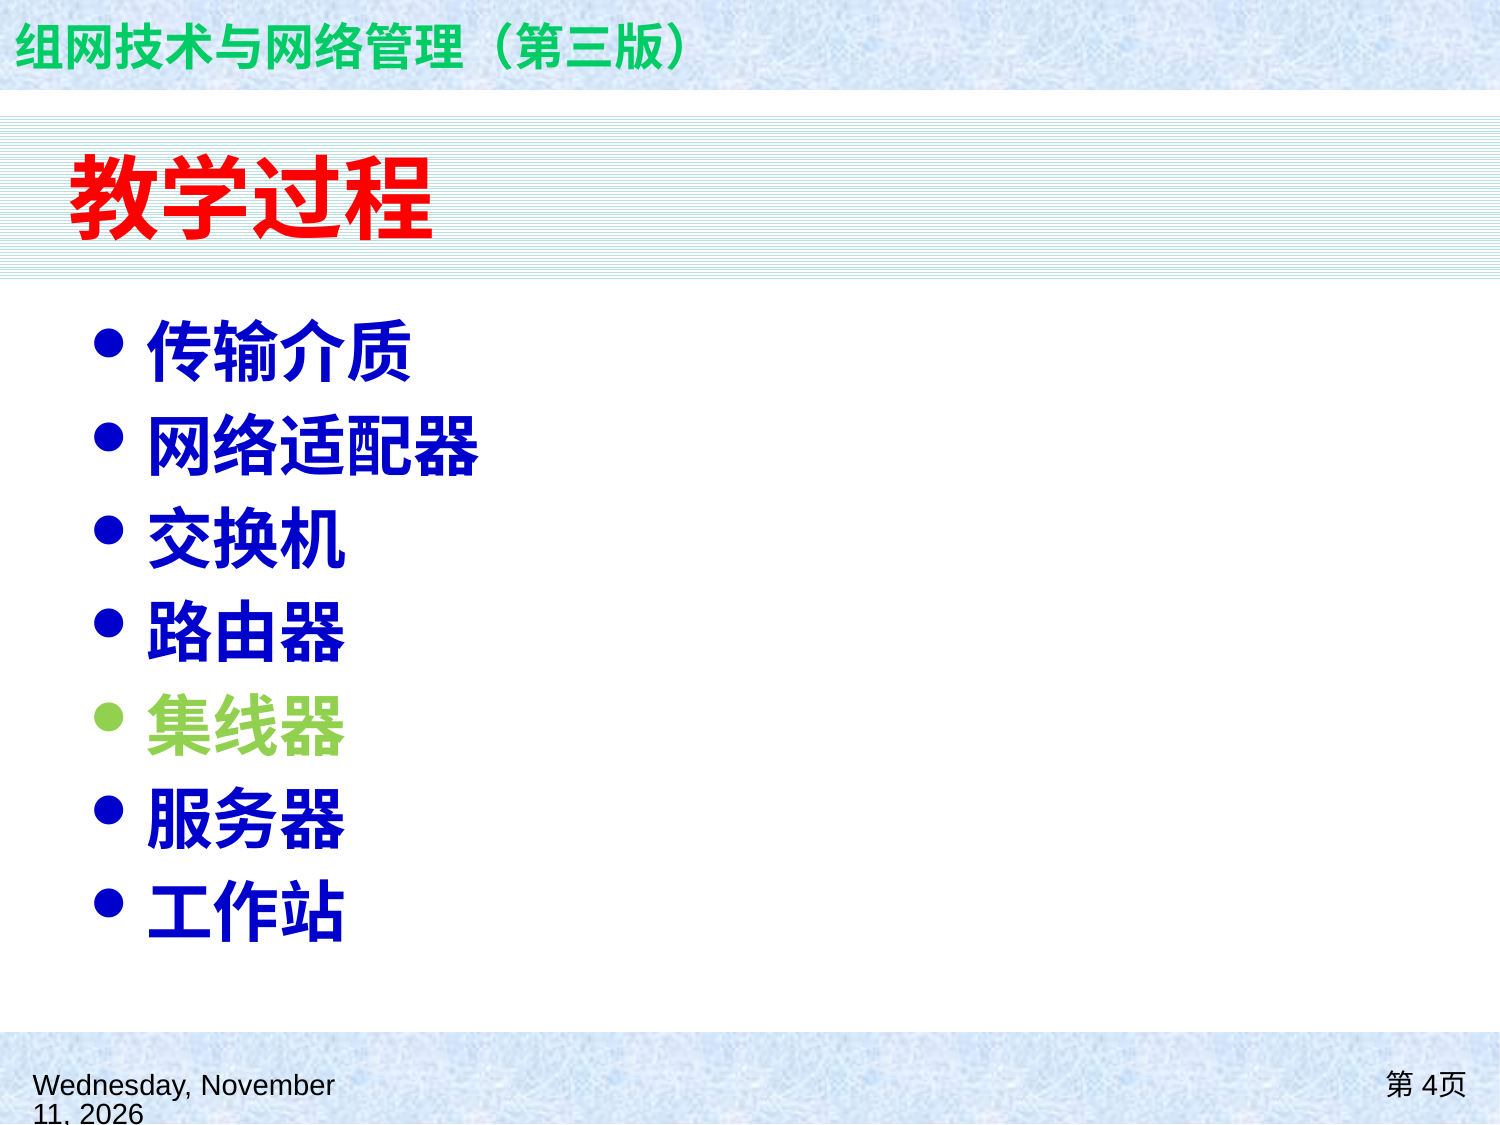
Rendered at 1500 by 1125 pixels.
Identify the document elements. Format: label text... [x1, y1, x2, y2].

picture [0, 0, 1500, 90]
title 教学过程 [52, 124, 1404, 268]
slide_number 第4页 [1132, 1058, 1483, 1115]
list 传输介质 网络适配器 交换机 路由器 集线器 服务器 工作站 [74, 302, 1426, 1006]
picture [0, 1032, 1500, 1124]
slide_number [17, 1058, 368, 1106]
